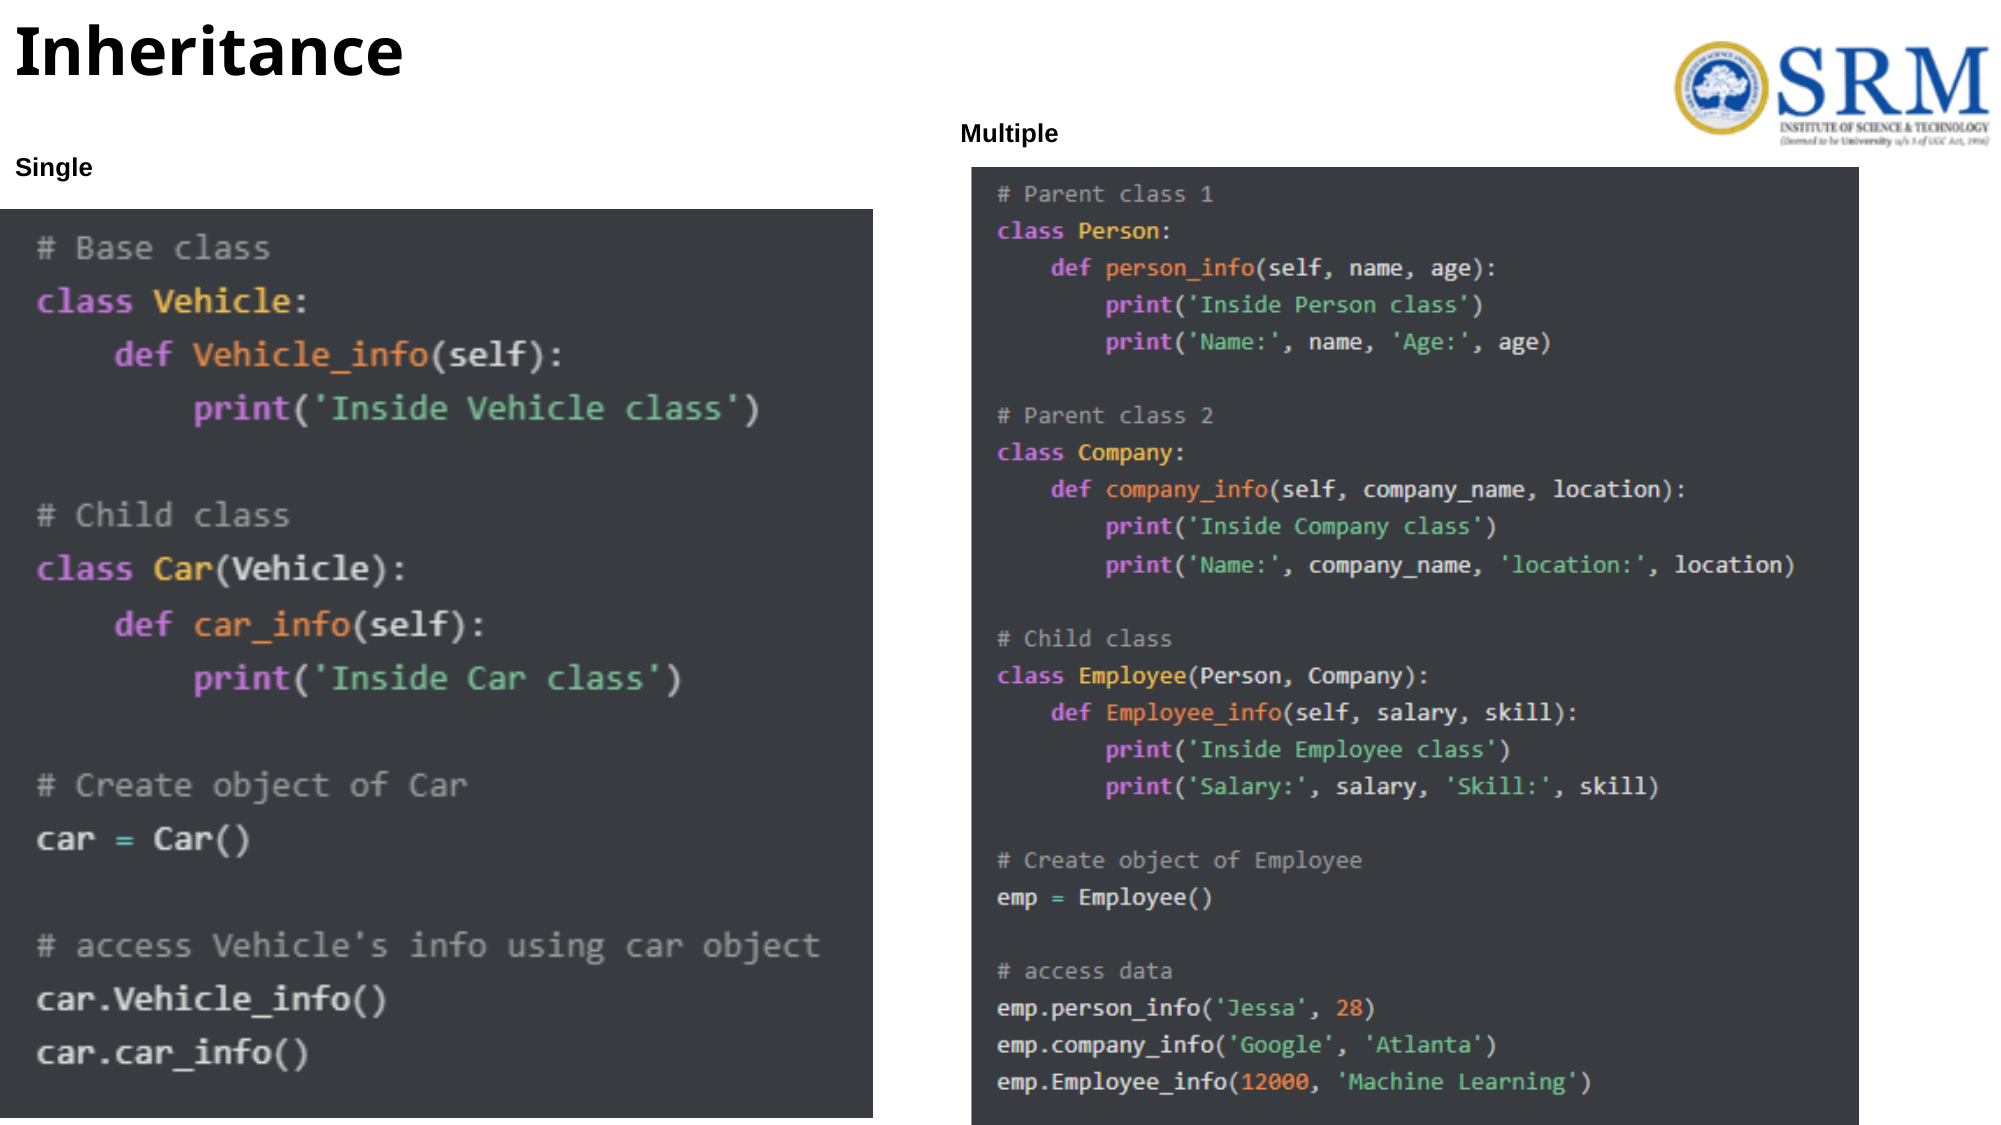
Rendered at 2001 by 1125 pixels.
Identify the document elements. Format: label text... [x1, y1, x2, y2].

picture [0, 209, 873, 1118]
text_box Multiple [945, 93, 1282, 156]
picture [970, 0, 1999, 1125]
text_box Single [0, 127, 336, 189]
title Inheritance [0, 0, 1662, 107]
